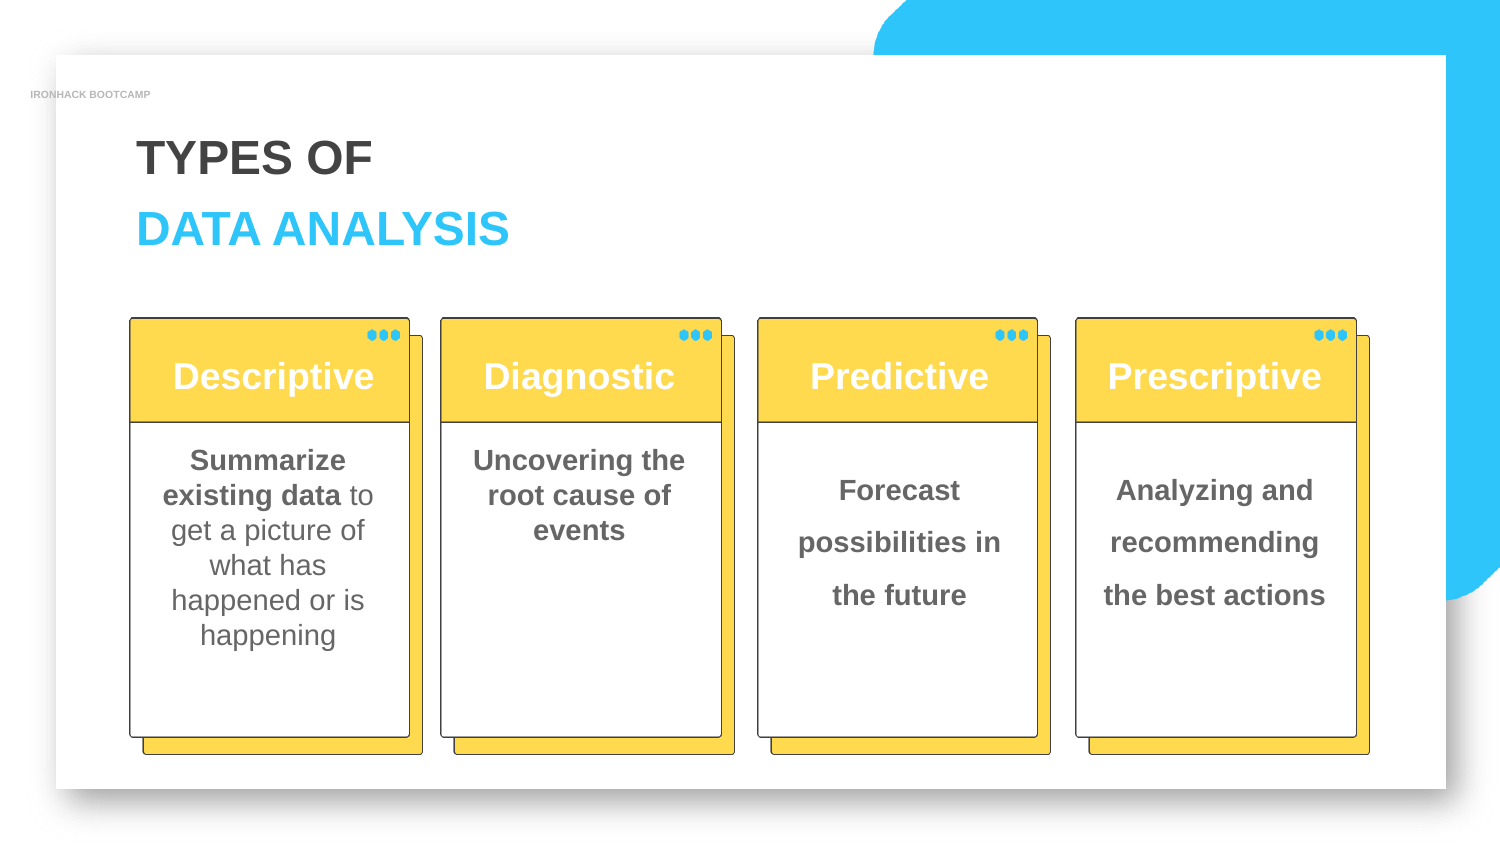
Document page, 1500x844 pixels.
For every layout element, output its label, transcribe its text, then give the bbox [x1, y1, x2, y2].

text_box TYPES OF [121, 111, 1306, 182]
text_box IRONHACK BOOTCAMP [15, 71, 354, 108]
picture [0, 0, 1500, 844]
text_box DATA ANALYSIS [121, 182, 1362, 266]
